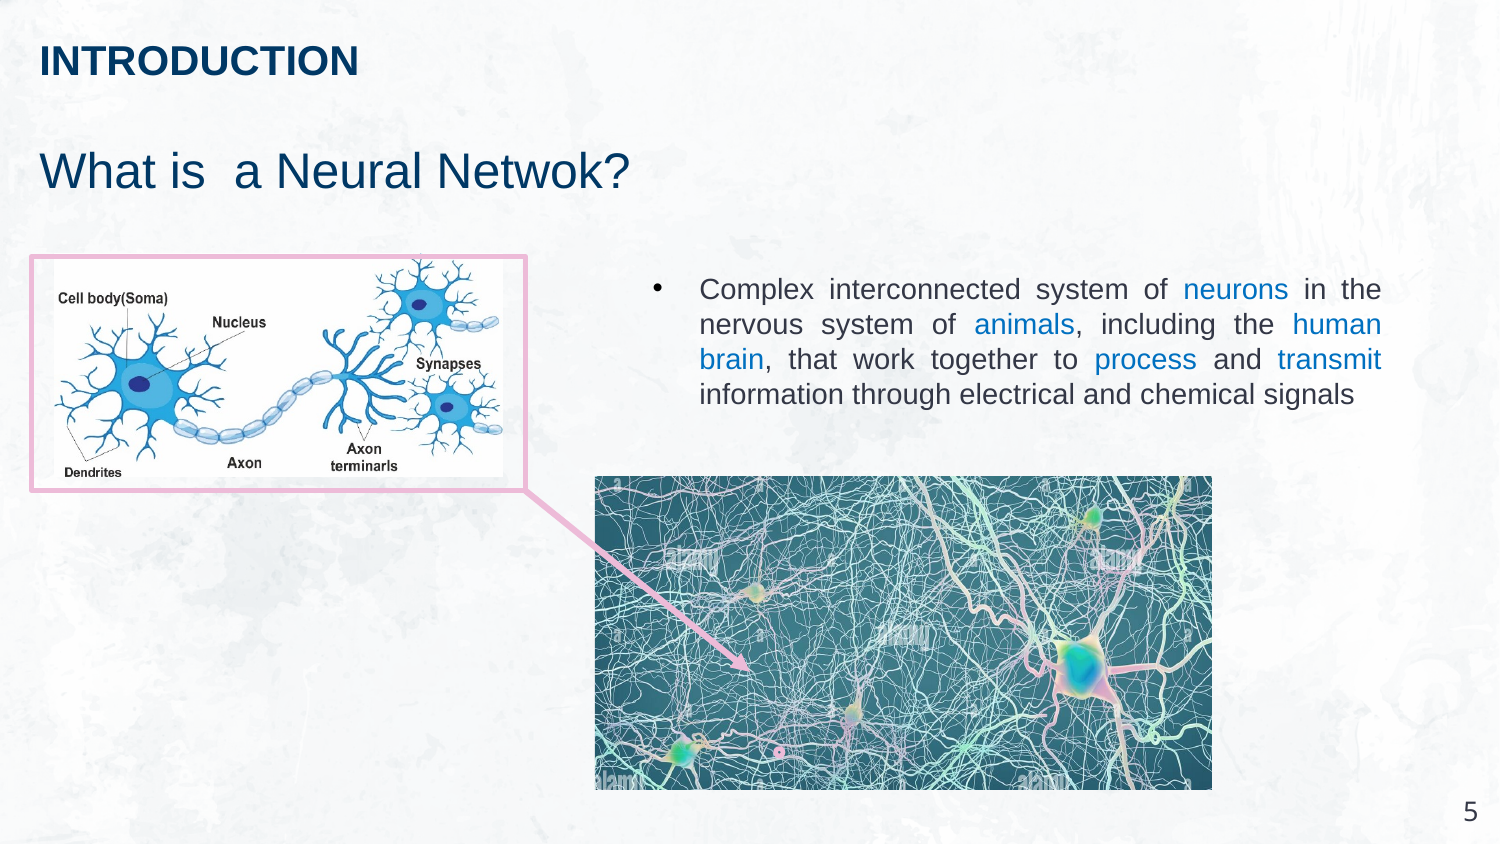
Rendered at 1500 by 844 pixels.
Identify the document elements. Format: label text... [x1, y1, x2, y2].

picture [0, 0, 1500, 844]
text_box What is a Neural Netwok? [24, 123, 1333, 240]
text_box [31, 253, 751, 673]
slide_number 5 [1403, 779, 1494, 844]
text_box INTRODUCTION [24, 21, 1265, 97]
text_box Complex interconnected system of neurons in the nervous system of animals, including the human brain, that work together to process and transmit information through electrical and chemical signals [755, 262, 1397, 418]
